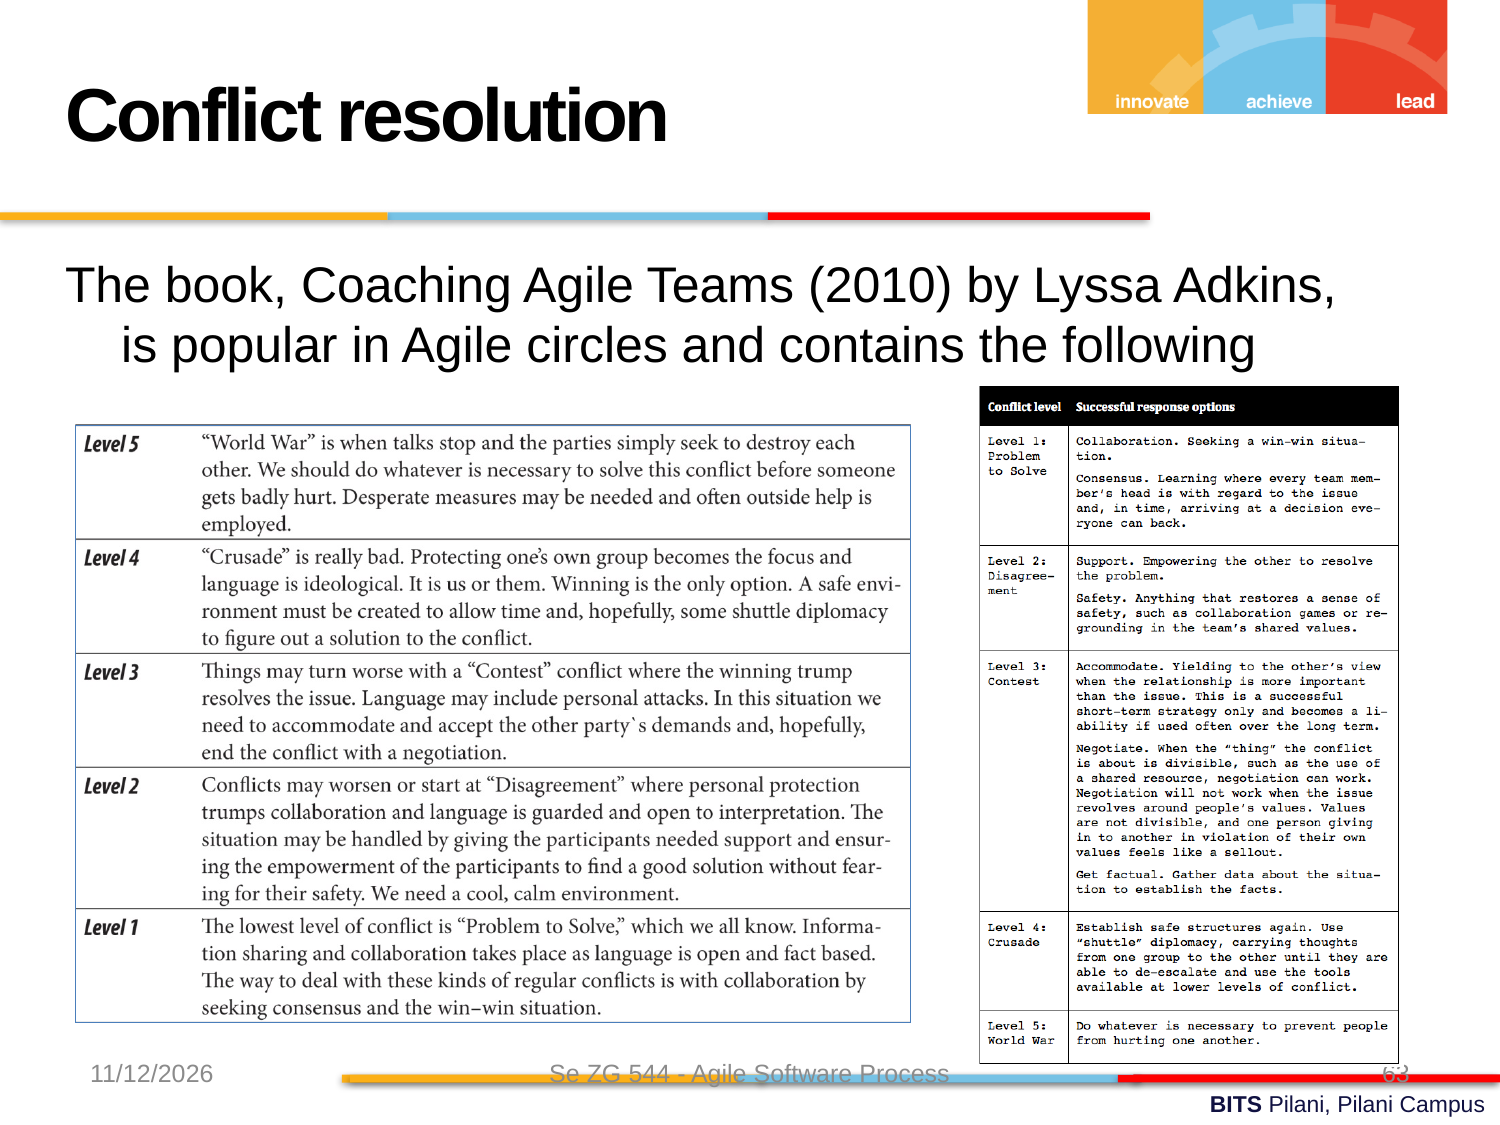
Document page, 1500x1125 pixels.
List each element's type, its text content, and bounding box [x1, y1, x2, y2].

footer Se ZG 544 - Agile Software Process [512, 1042, 988, 1103]
list Conflict resolution [50, 24, 1088, 213]
picture [974, 380, 1404, 1067]
picture [1087, 0, 1448, 114]
list The book, Coaching Agile Teams (2010) by Lyssa Adkins, is popular in Agile circles and contains the following [50, 245, 1400, 1050]
slide_number 63 [1074, 1042, 1425, 1103]
picture [74, 424, 912, 1023]
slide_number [75, 1042, 425, 1103]
